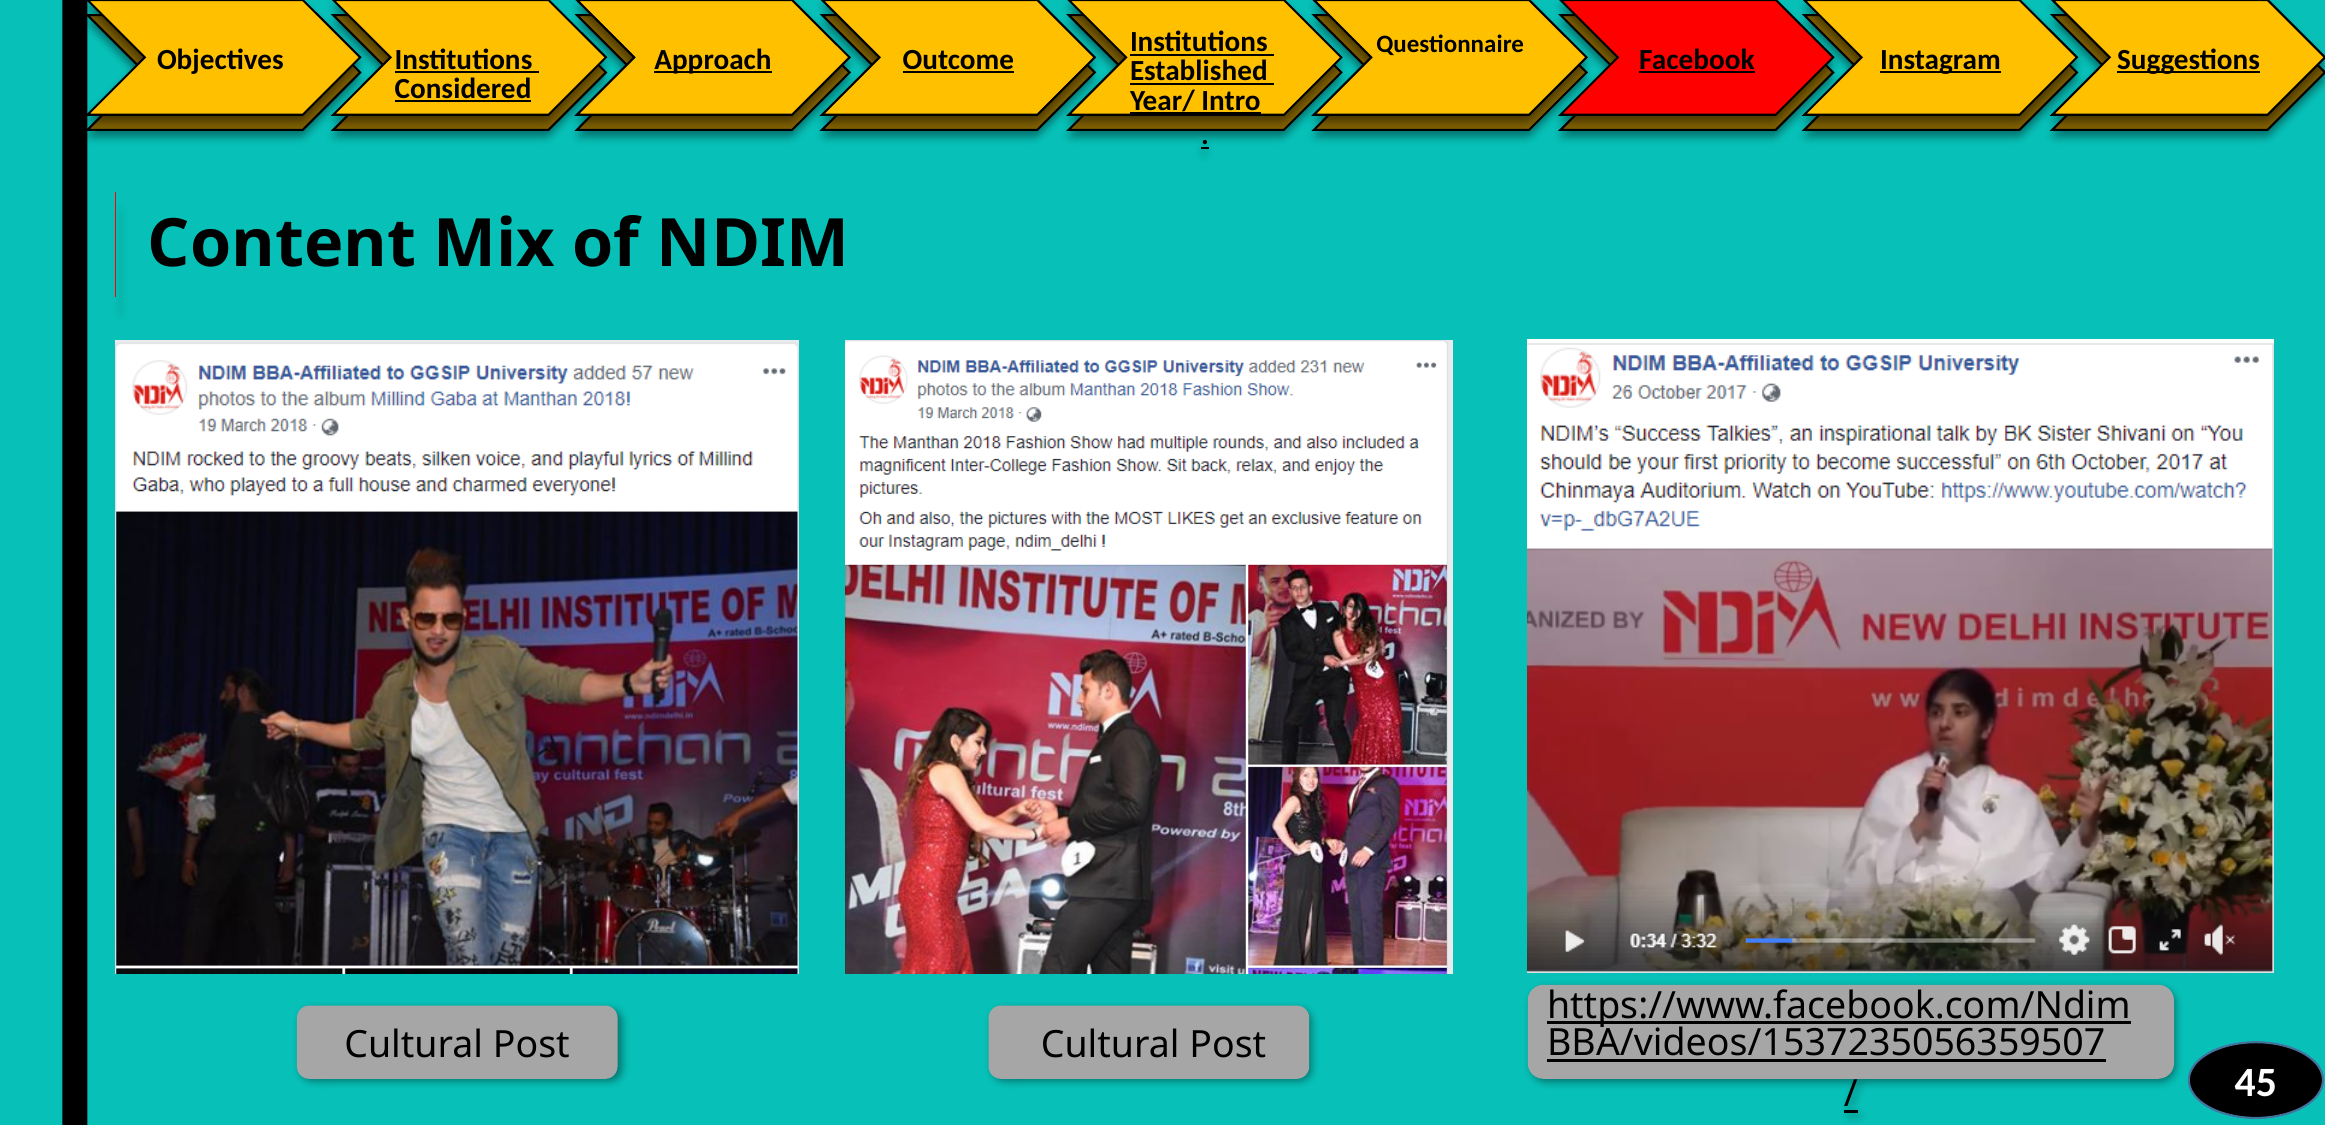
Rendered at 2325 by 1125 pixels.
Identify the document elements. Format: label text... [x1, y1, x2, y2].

picture [845, 340, 1453, 974]
picture [115, 340, 799, 974]
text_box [333, 0, 606, 130]
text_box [87, 0, 333, 130]
text_box Cultural Post [987, 1004, 1311, 1080]
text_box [1095, 0, 1313, 130]
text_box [1560, 0, 1804, 130]
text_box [822, 0, 1095, 130]
picture [1527, 339, 2274, 974]
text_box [2052, 0, 2325, 130]
text_box Content Mix of NDIM [133, 192, 895, 287]
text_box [606, 0, 822, 130]
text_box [1313, 0, 1560, 130]
text_box Cultural Post [295, 1004, 619, 1080]
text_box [1804, 0, 2052, 130]
text_box [61, 0, 88, 1125]
text_box https://www.facebook.com/NdimBBA/videos/1537235056359507/ [1526, 983, 2176, 1080]
text_box 45 [2187, 1041, 2325, 1119]
